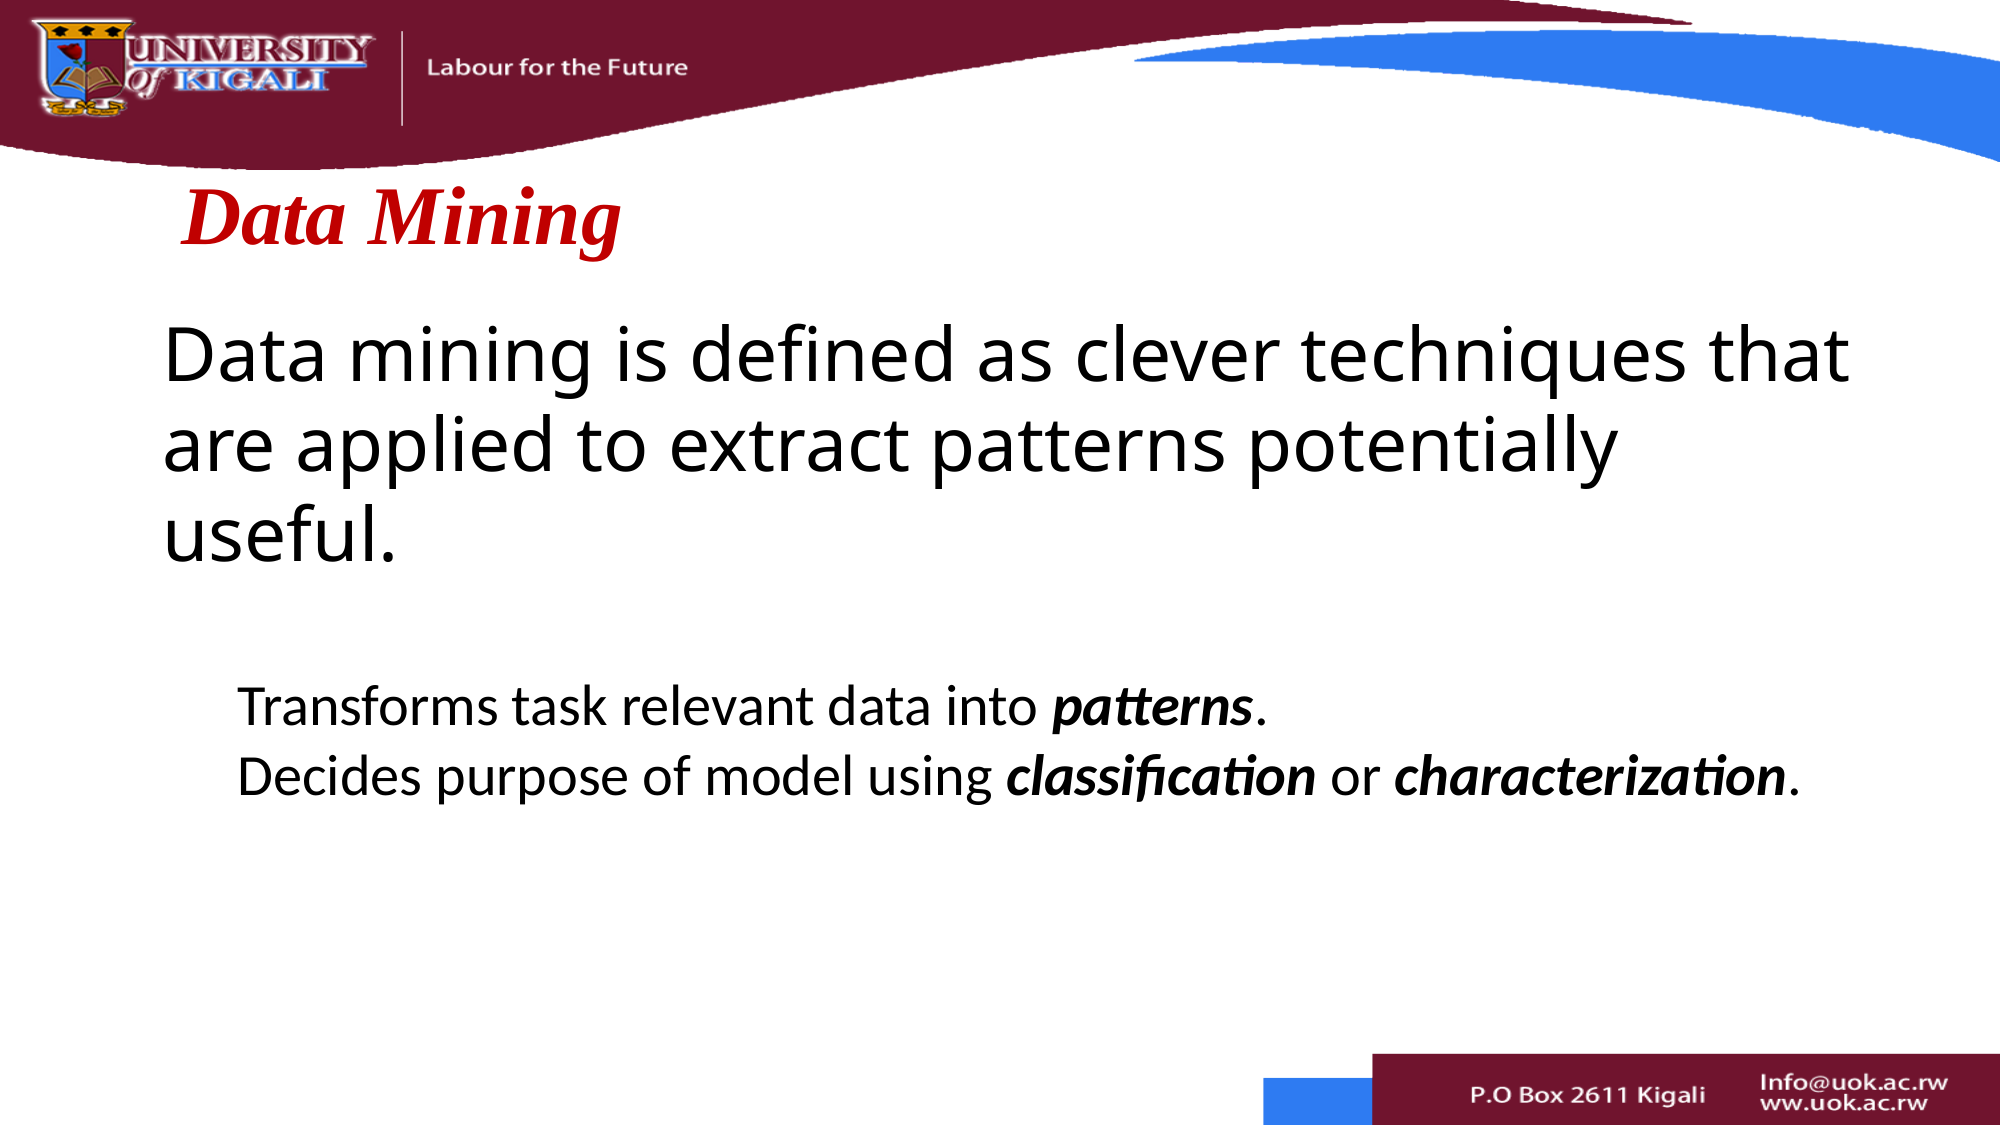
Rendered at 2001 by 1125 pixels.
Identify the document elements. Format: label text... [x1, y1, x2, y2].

title Data Mining [181, 161, 1819, 262]
picture [0, 0, 2000, 1125]
list Data mining is defined as clever techniques that are applied to extract patterns potentially useful. Transforms task relevant data into patterns. Decides purpose of model using classification or characterization. [162, 306, 1880, 812]
